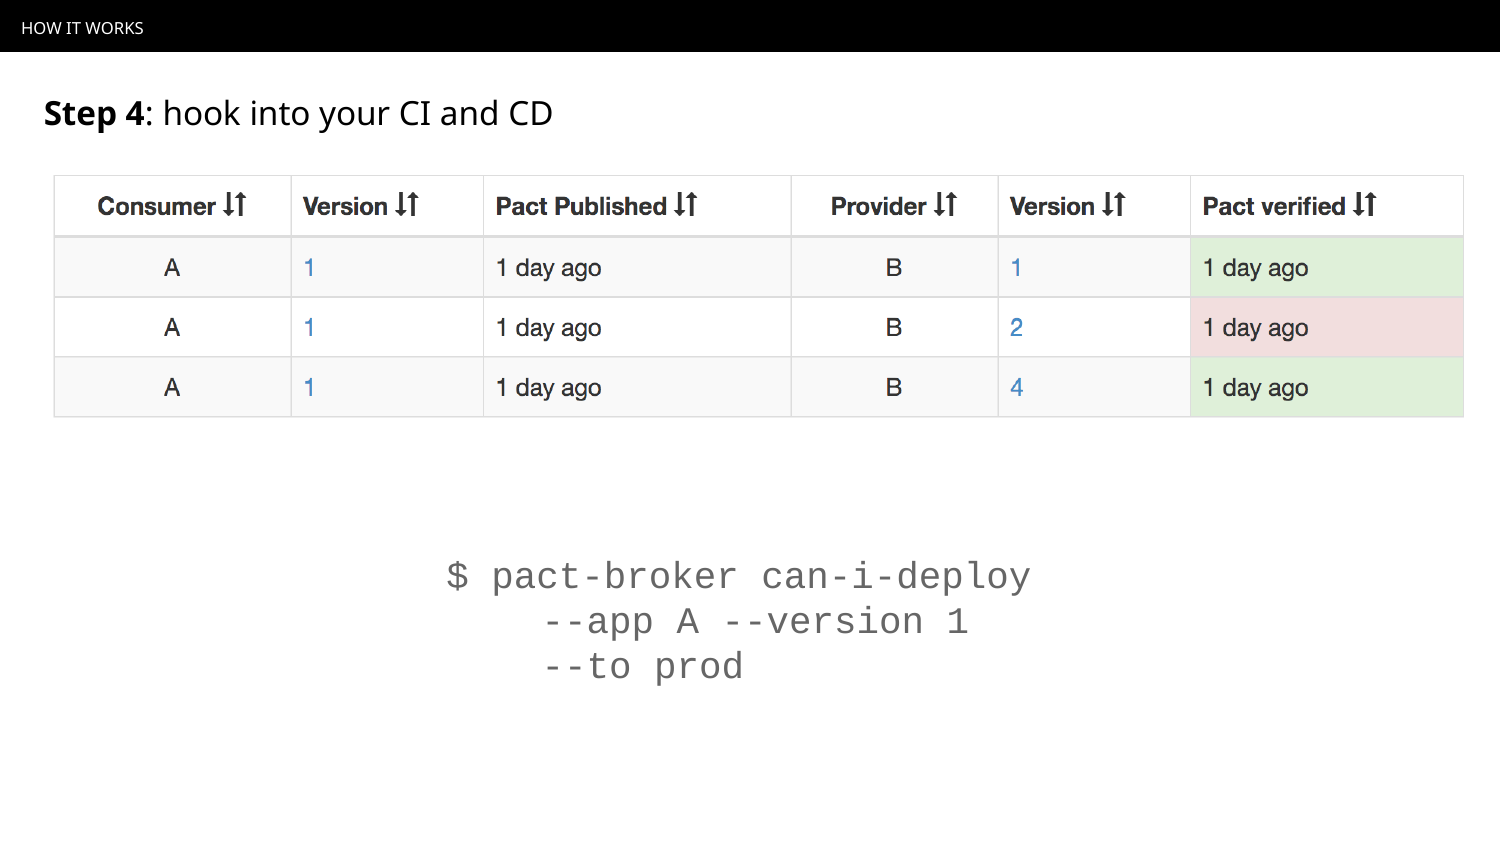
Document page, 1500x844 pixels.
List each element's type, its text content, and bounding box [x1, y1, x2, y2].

text_box [0, 0, 1500, 52]
picture [29, 158, 1500, 460]
text_box HOW IT WORKS [5, 5, 1331, 47]
text_box Step 4: hook into your CI and CD [28, 76, 729, 150]
text_box $ pact-broker can-i-deploy --app A --version 1 --to prod [76, 526, 1424, 711]
